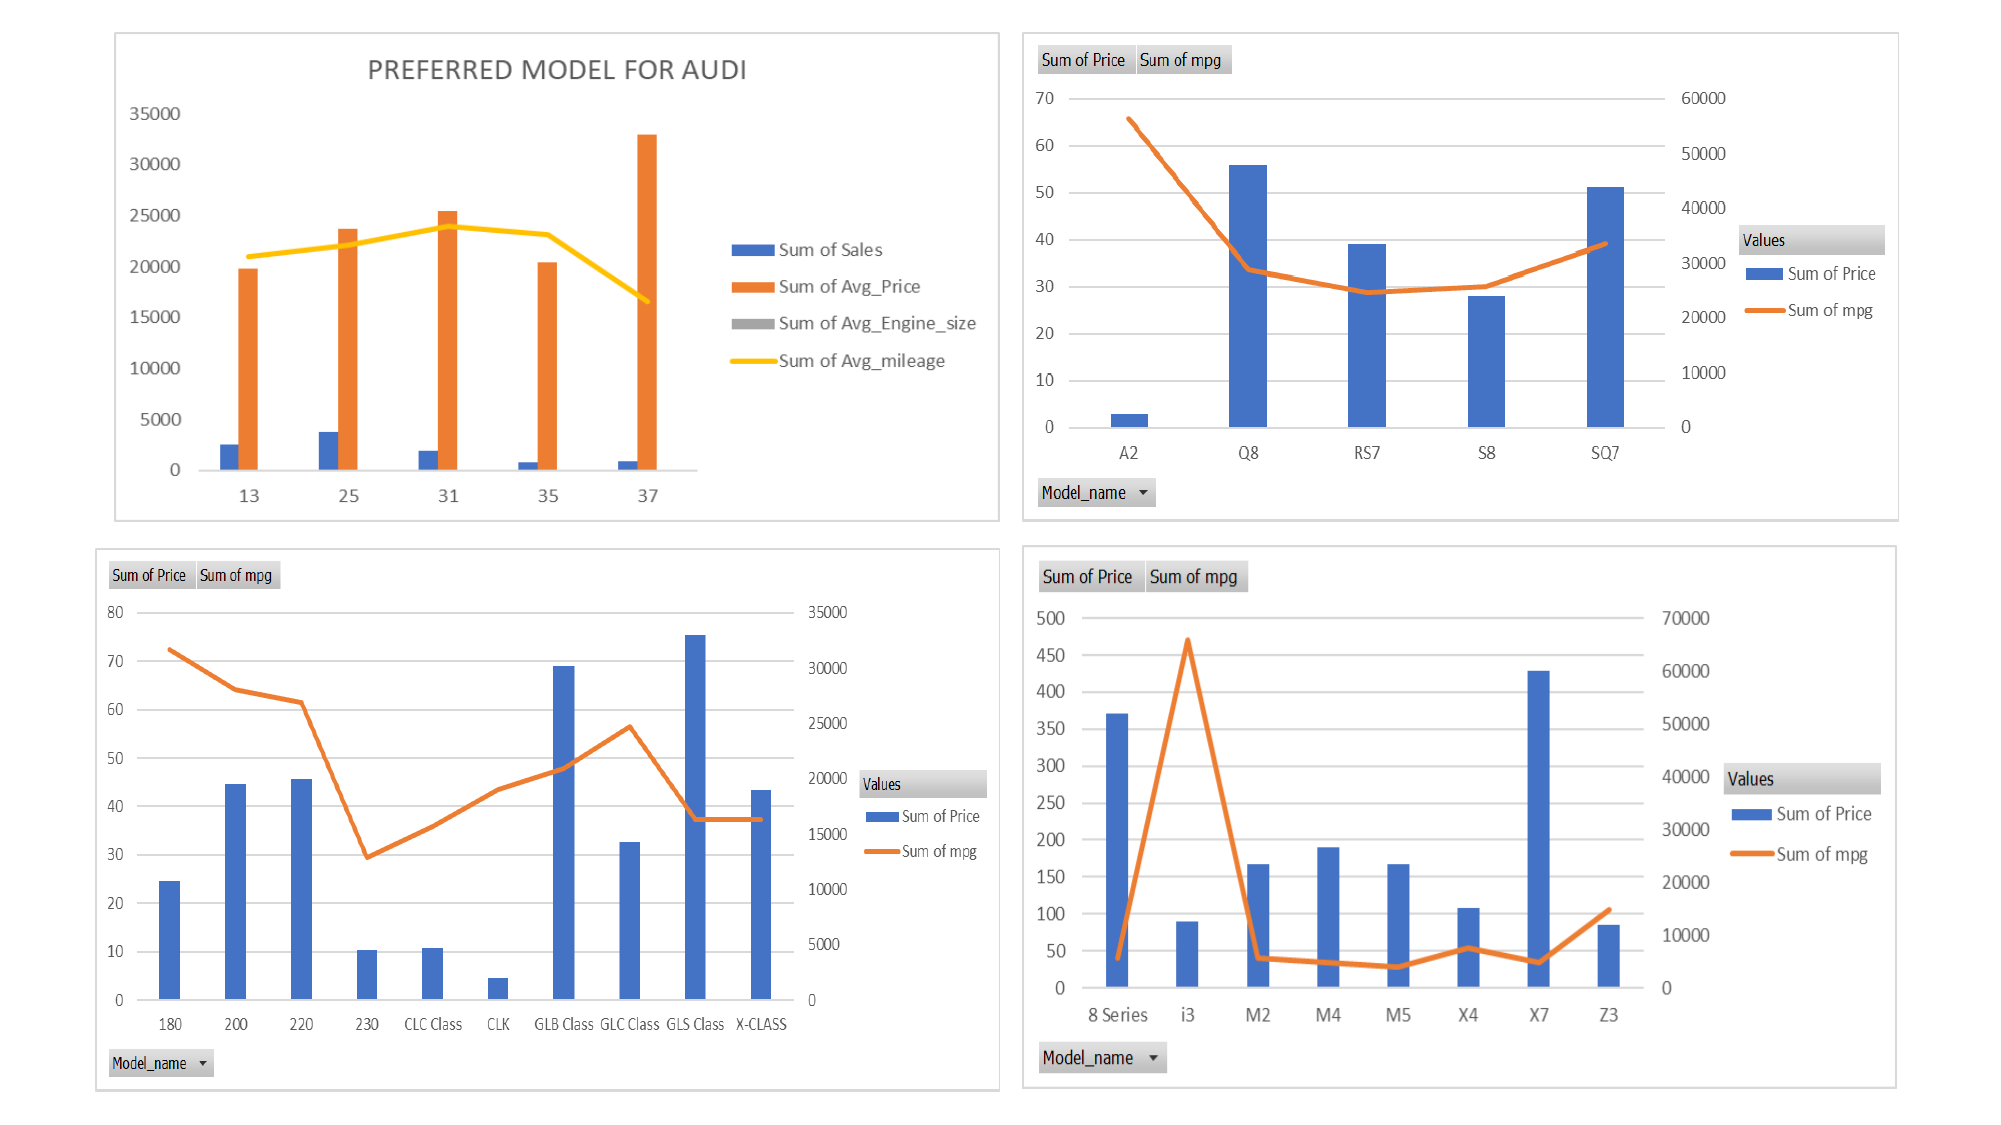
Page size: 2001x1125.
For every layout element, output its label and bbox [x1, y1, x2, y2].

picture [94, 548, 1000, 1092]
list [114, 32, 1000, 522]
picture [1022, 32, 1899, 522]
picture [1022, 545, 1897, 1089]
